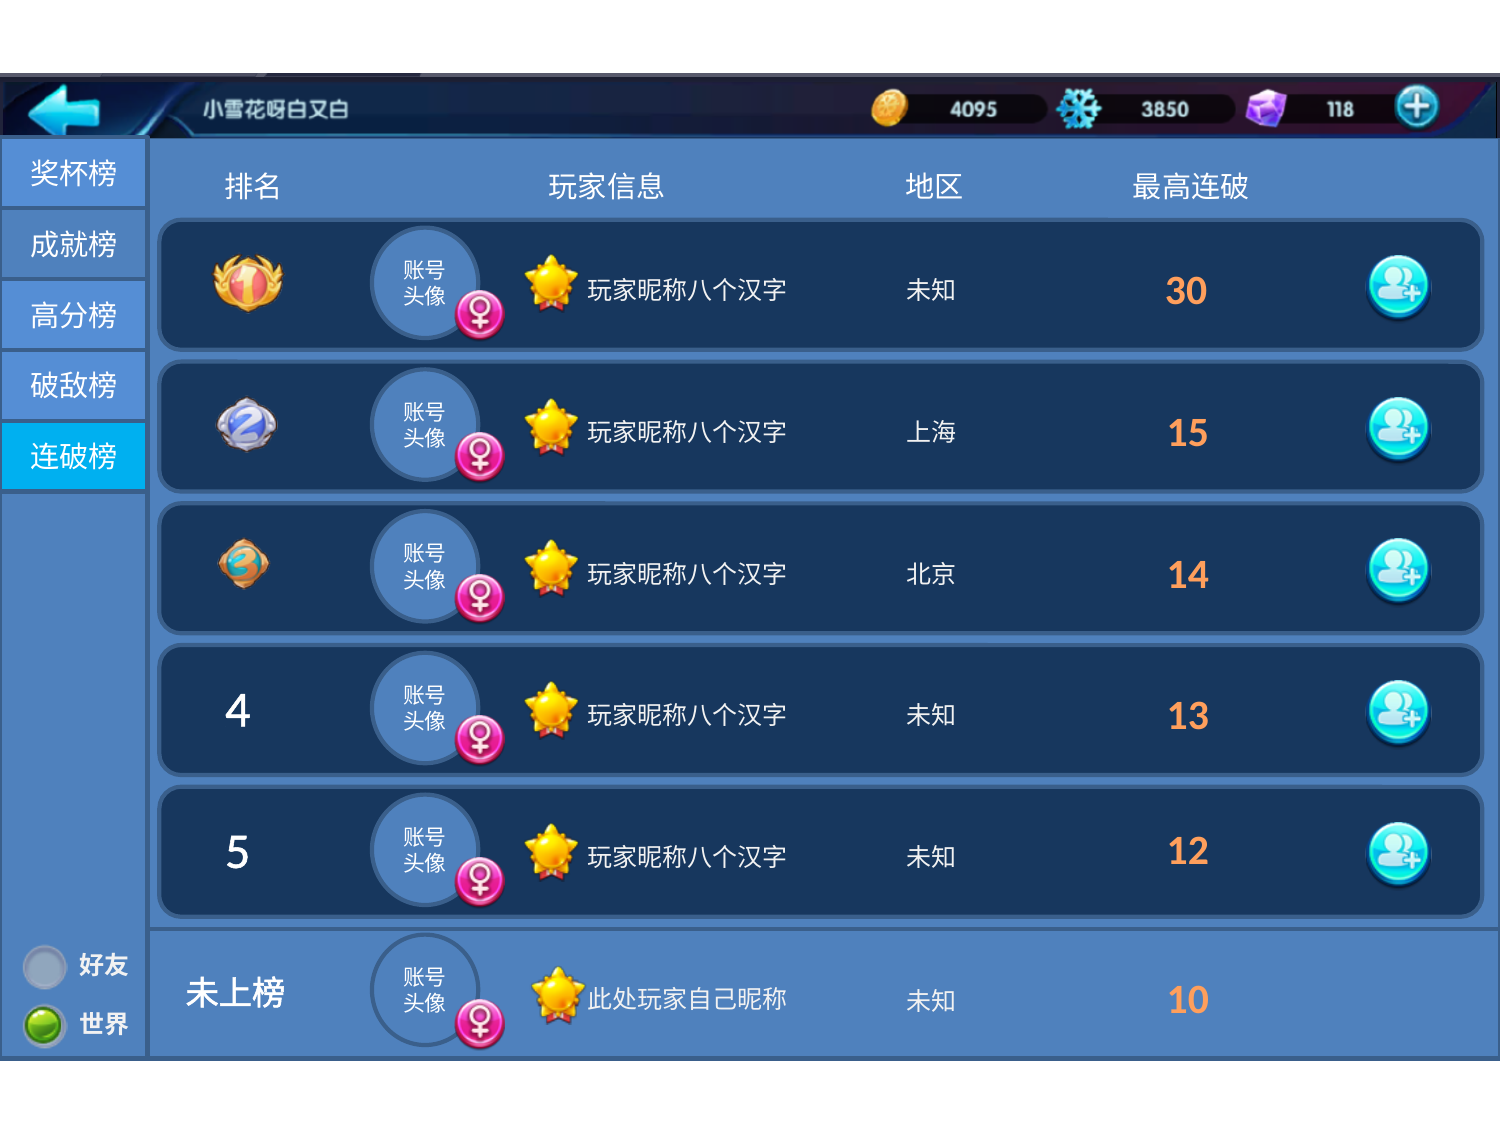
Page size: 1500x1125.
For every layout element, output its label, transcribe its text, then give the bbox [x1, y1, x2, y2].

picture [1363, 255, 1434, 325]
picture [454, 715, 505, 767]
text_box 15 [1151, 397, 1225, 463]
text_box [157, 359, 1485, 494]
text_box 世界 [79, 1001, 195, 1046]
text_box 奖杯榜 [0, 146, 150, 206]
picture [0, 73, 1500, 138]
text_box [157, 217, 1485, 352]
text_box 12 [1151, 815, 1225, 881]
text_box [157, 784, 1485, 919]
text_box 破敌榜 [0, 348, 150, 419]
text_box 账号头像 [369, 792, 481, 908]
text_box 13 [1151, 680, 1225, 746]
text_box 玩家昵称八个汉字 [588, 550, 857, 596]
text_box 未知 [891, 977, 987, 1023]
text_box 玩家昵称八个汉字 [588, 834, 857, 879]
text_box 账号头像 [369, 932, 481, 1048]
text_box 北京 [891, 550, 987, 596]
picture [1363, 396, 1434, 467]
text_box 账号头像 [369, 508, 481, 624]
picture [206, 385, 290, 469]
text_box 14 [1151, 538, 1225, 604]
picture [454, 432, 505, 484]
picture [518, 680, 585, 740]
picture [518, 538, 585, 599]
text_box 账号头像 [369, 650, 481, 766]
picture [1363, 538, 1434, 608]
text_box 4 [209, 668, 266, 744]
text_box 10 [1151, 964, 1225, 1030]
text_box [0, 494, 150, 1061]
text_box 玩家昵称八个汉字 [588, 408, 857, 454]
text_box 此处玩家自己昵称 [597, 975, 857, 1021]
picture [518, 253, 585, 313]
picture [454, 290, 505, 342]
text_box 未知 [891, 834, 987, 879]
text_box [157, 642, 1485, 778]
picture [206, 526, 284, 604]
picture [1363, 822, 1434, 892]
text_box [145, 927, 1500, 1061]
picture [17, 999, 75, 1055]
text_box [157, 501, 1485, 636]
text_box [150, 145, 1500, 927]
picture [518, 396, 585, 457]
picture [454, 573, 505, 626]
text_box 连破榜 [0, 419, 150, 494]
picture [525, 965, 592, 1026]
picture [1363, 680, 1434, 750]
text_box 上海 [891, 408, 987, 454]
picture [206, 242, 290, 326]
text_box 30 [1149, 255, 1223, 321]
text_box 账号头像 [369, 367, 481, 482]
text_box 玩家昵称八个汉字 [588, 692, 857, 738]
text_box 排名 玩家信息 地区 最高连破 [182, 160, 1447, 211]
text_box 未知 [891, 692, 987, 738]
picture [518, 822, 585, 882]
text_box 玩家昵称八个汉字 [588, 267, 857, 312]
text_box 成就榜 [0, 206, 150, 281]
text_box 账号头像 [369, 225, 481, 341]
text_box 5 [209, 810, 266, 886]
picture [454, 999, 505, 1051]
text_box 未知 [891, 267, 987, 312]
picture [17, 940, 75, 996]
text_box 好友 [78, 942, 195, 987]
text_box 未上榜 [170, 964, 301, 1019]
text_box 高分榜 [0, 281, 150, 348]
picture [454, 857, 505, 909]
